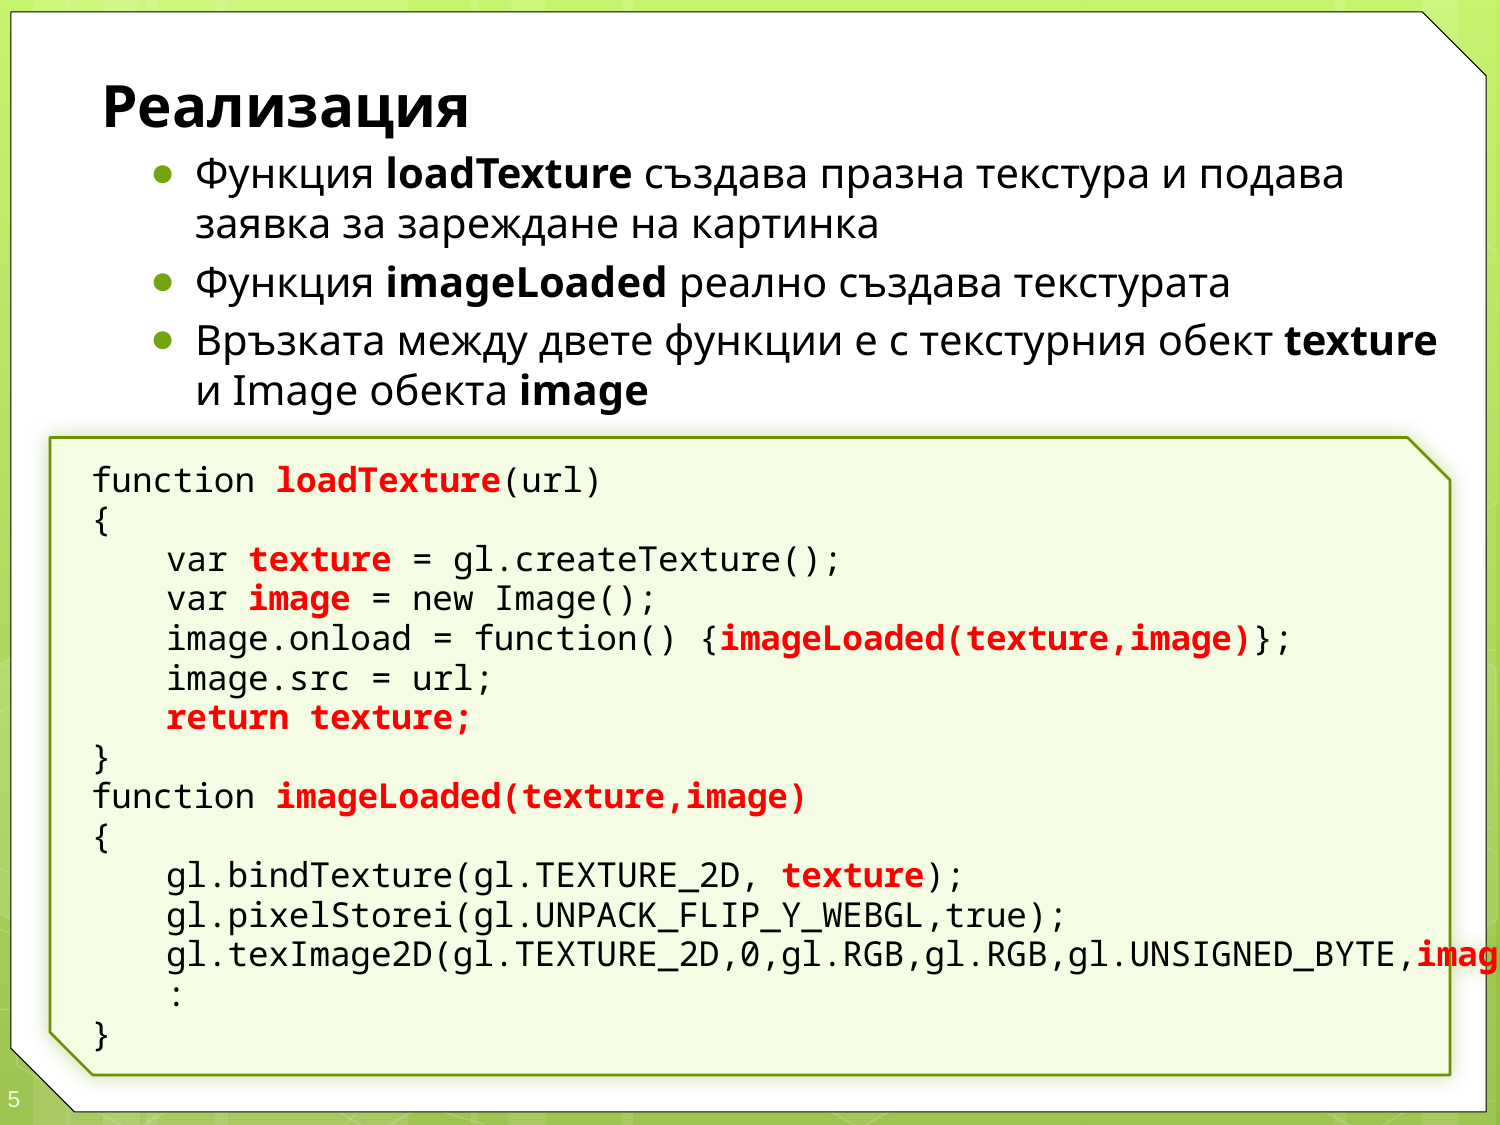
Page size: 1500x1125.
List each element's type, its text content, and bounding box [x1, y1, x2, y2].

list Реализация Функция loadTexture създава празна текстура и подава заявка за зареждане на картинка Функция imageLoaded реално създава текстурата Връзката между двете функции е с текстурния обект texture и Image обекта image [75, 61, 1488, 1113]
text_box function loadTexture(url) { var texture = gl.createTexture(); var image = new Image(); image.onload = function() {imageLoaded(texture,image)}; image.src = url; return texture; } function imageLoaded(texture,image) { gl.bindTexture(gl.TEXTURE_2D, texture); gl.pixelStorei(gl.UNPACK_FLIP_Y_WEBGL,true); gl.texImage2D(gl.TEXTURE_2D,0,gl.RGB,gl.RGB,gl.UNSIGNED_BYTE,image); : } [48, 436, 1452, 1077]
